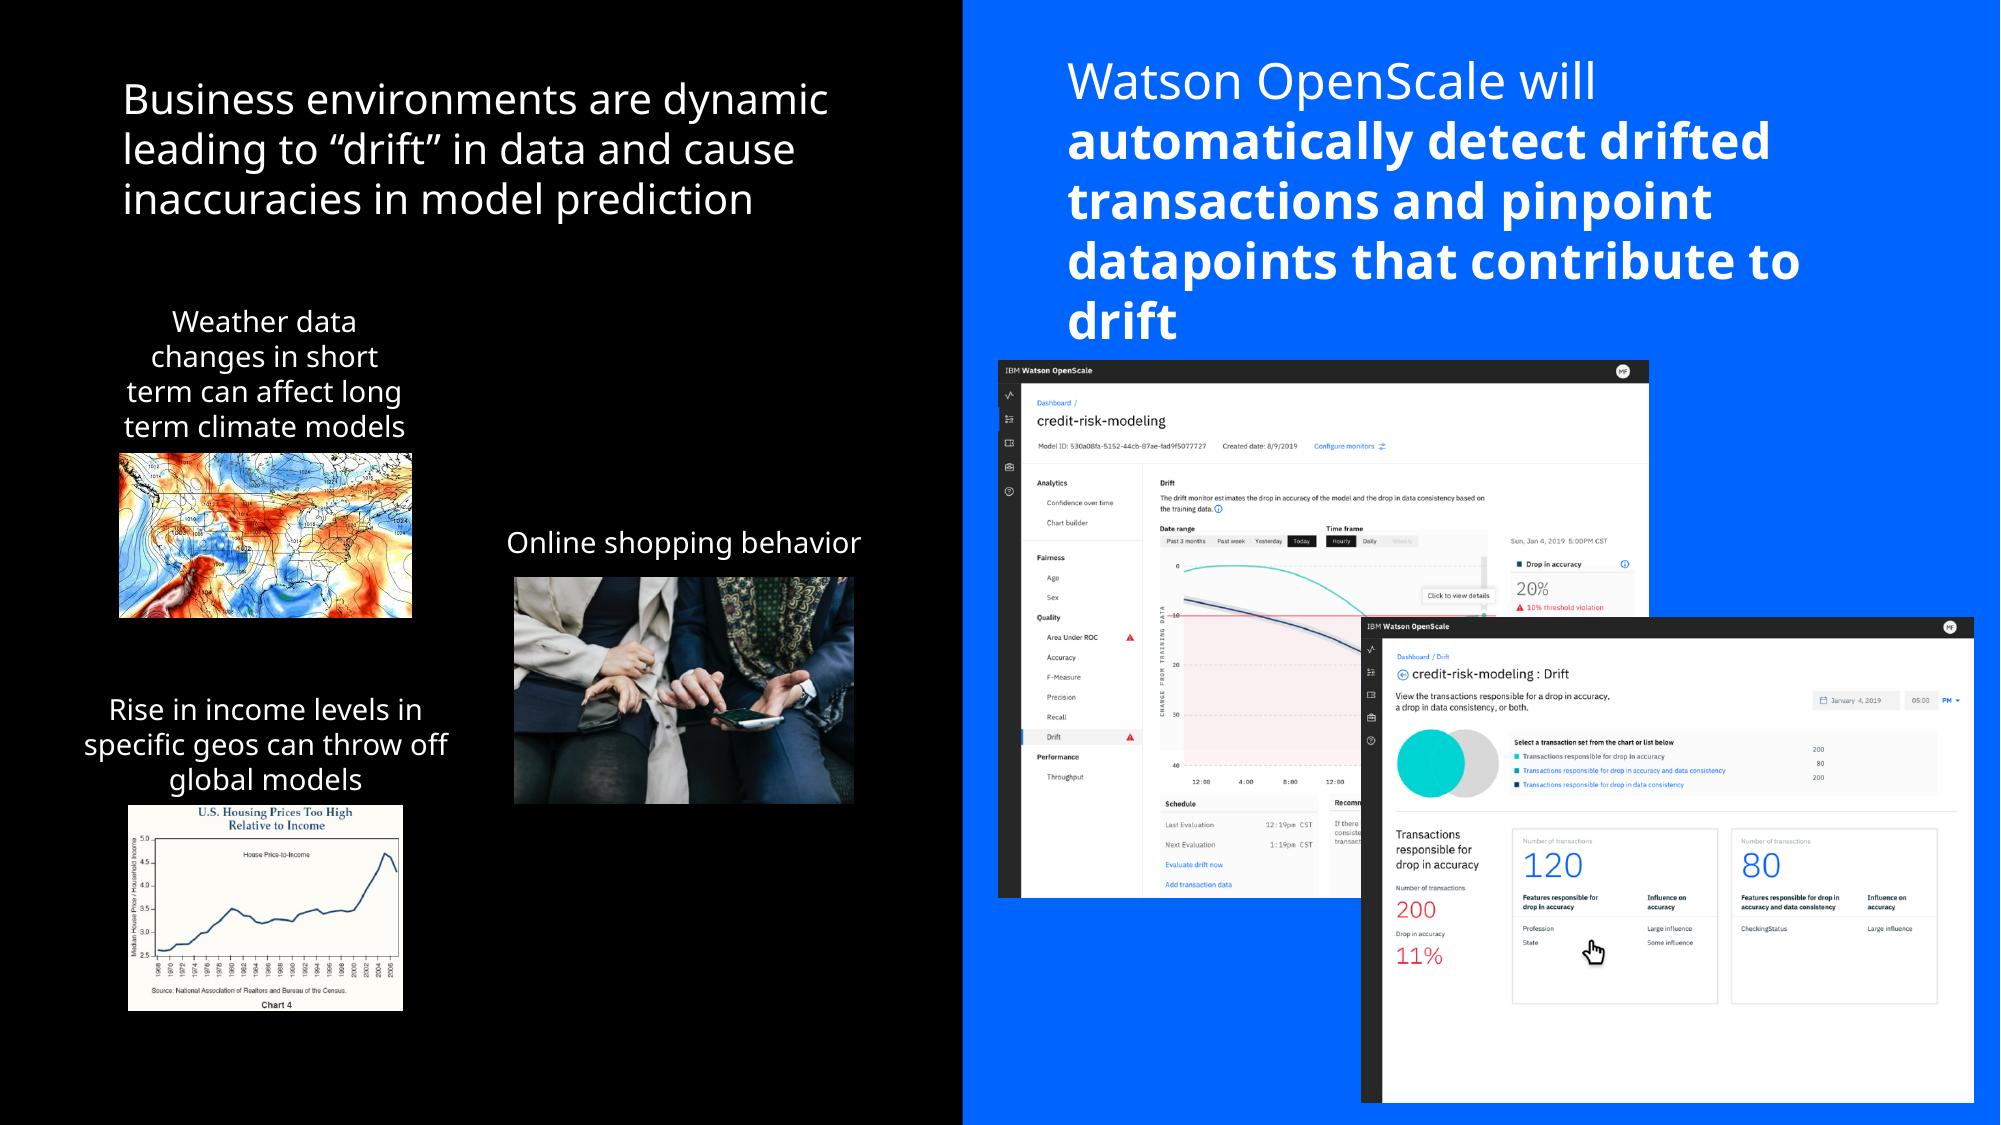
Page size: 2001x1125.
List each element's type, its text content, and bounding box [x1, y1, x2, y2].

picture [128, 805, 404, 1011]
picture [997, 359, 1974, 1103]
text_box Business environments are dynamic leading to “drift” in data and cause inaccuracies in model prediction [107, 65, 944, 231]
text_box Rise in income levels in specific geos can throw off global models [54, 683, 478, 804]
text_box Weather data changes in short term can affect long term climate models [107, 296, 422, 451]
picture [119, 453, 413, 618]
text_box Watson OpenScale will automatically detect drifted transactions and pinpoint datapoints that contribute to drift [1052, 42, 1930, 357]
picture [514, 577, 855, 804]
text_box [962, 0, 2000, 1125]
text_box Online shopping behavior [472, 517, 896, 567]
